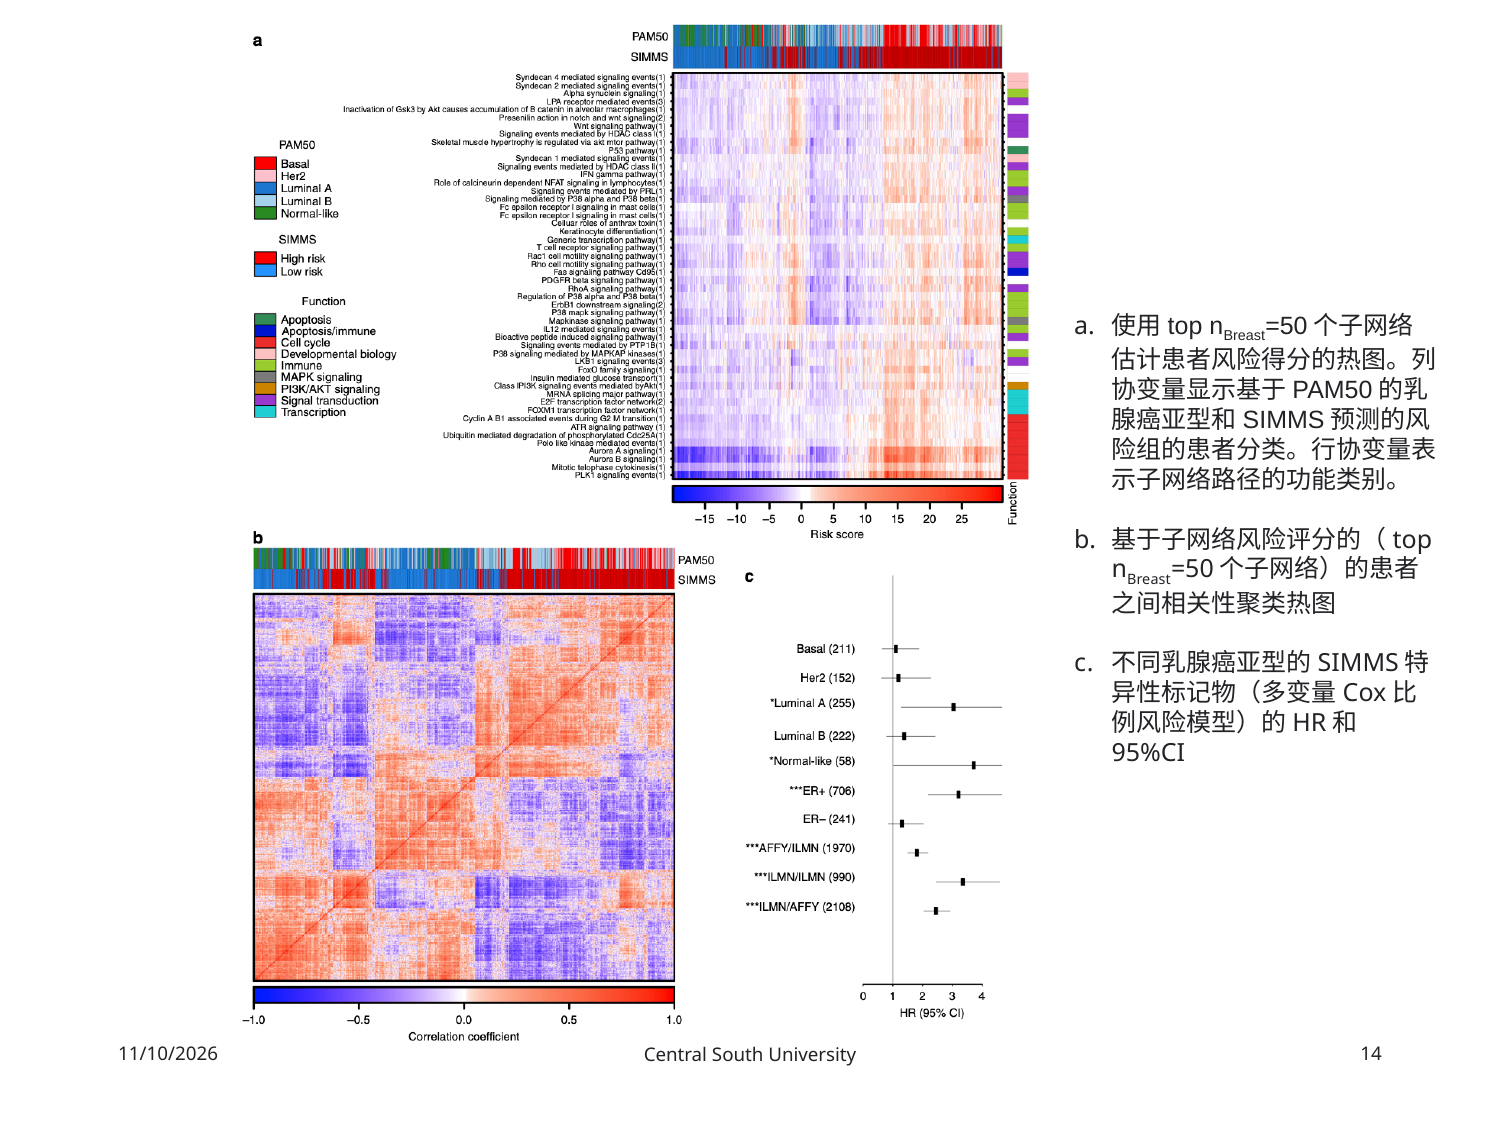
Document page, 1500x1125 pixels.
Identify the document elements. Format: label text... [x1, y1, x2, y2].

footer Central South University [496, 1044, 1004, 1077]
slide_number 14 [1059, 1031, 1397, 1077]
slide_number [103, 1031, 441, 1077]
picture [204, 11, 1060, 1044]
text_box 使用top nBreast=50个子网络估计患者风险得分的热图。列协变量显示基于PAM50的乳腺癌亚型和SIMMS预测的风险组的患者分类。行协变量表示子网络路径的功能类别。 基于子网络风险评分的（top nBreast=50个子网络）的患者之间相关性聚类热图 不同乳腺癌亚型的SIMMS特异性标记物（多变量Cox比例风险模型）的HR和95%CI [1060, 302, 1452, 774]
